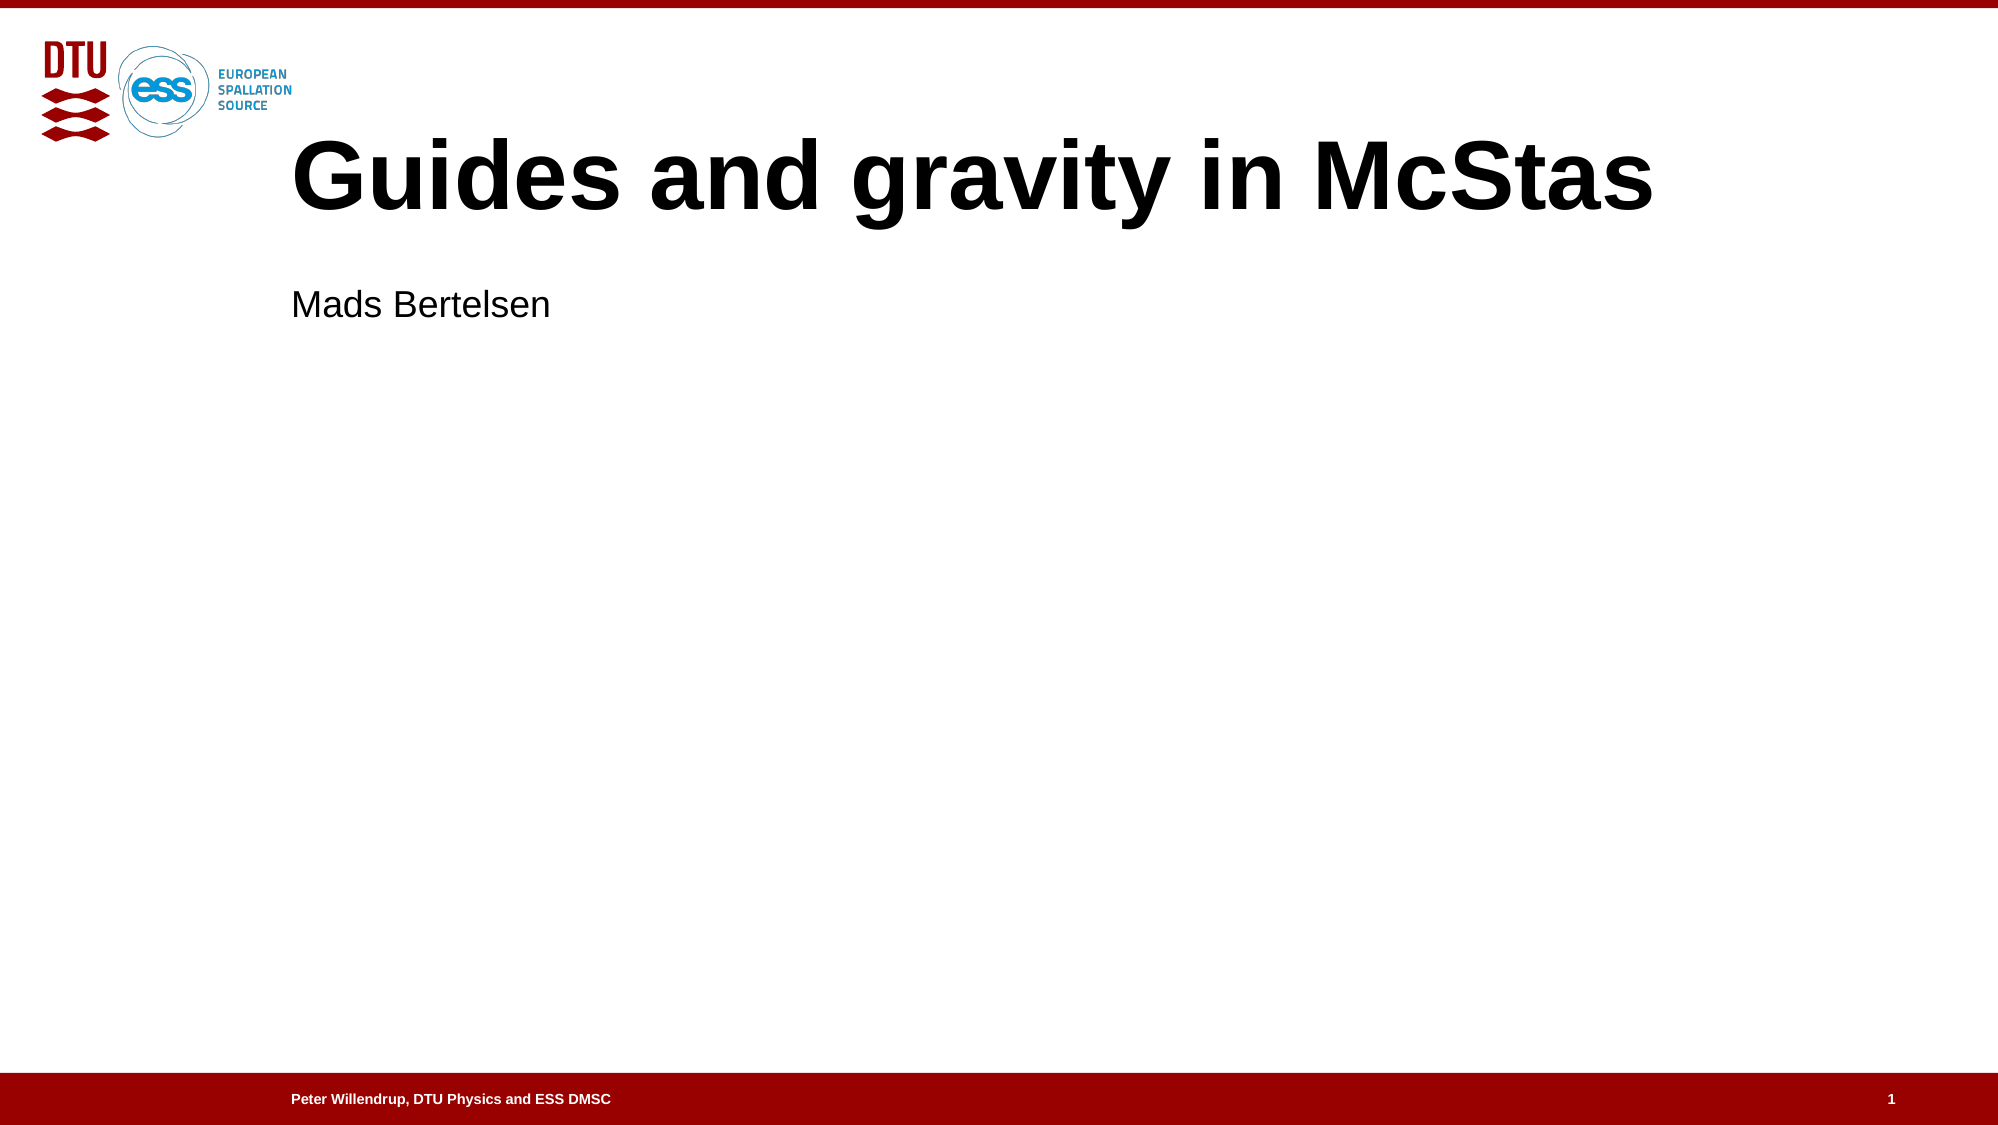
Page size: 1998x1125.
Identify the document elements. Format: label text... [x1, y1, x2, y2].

slide_number 1 [1886, 1088, 1909, 1110]
title Guides and gravity in McStas [290, 69, 1820, 230]
list Mads Bertelsen [290, 279, 1820, 1027]
picture [110, 41, 299, 142]
